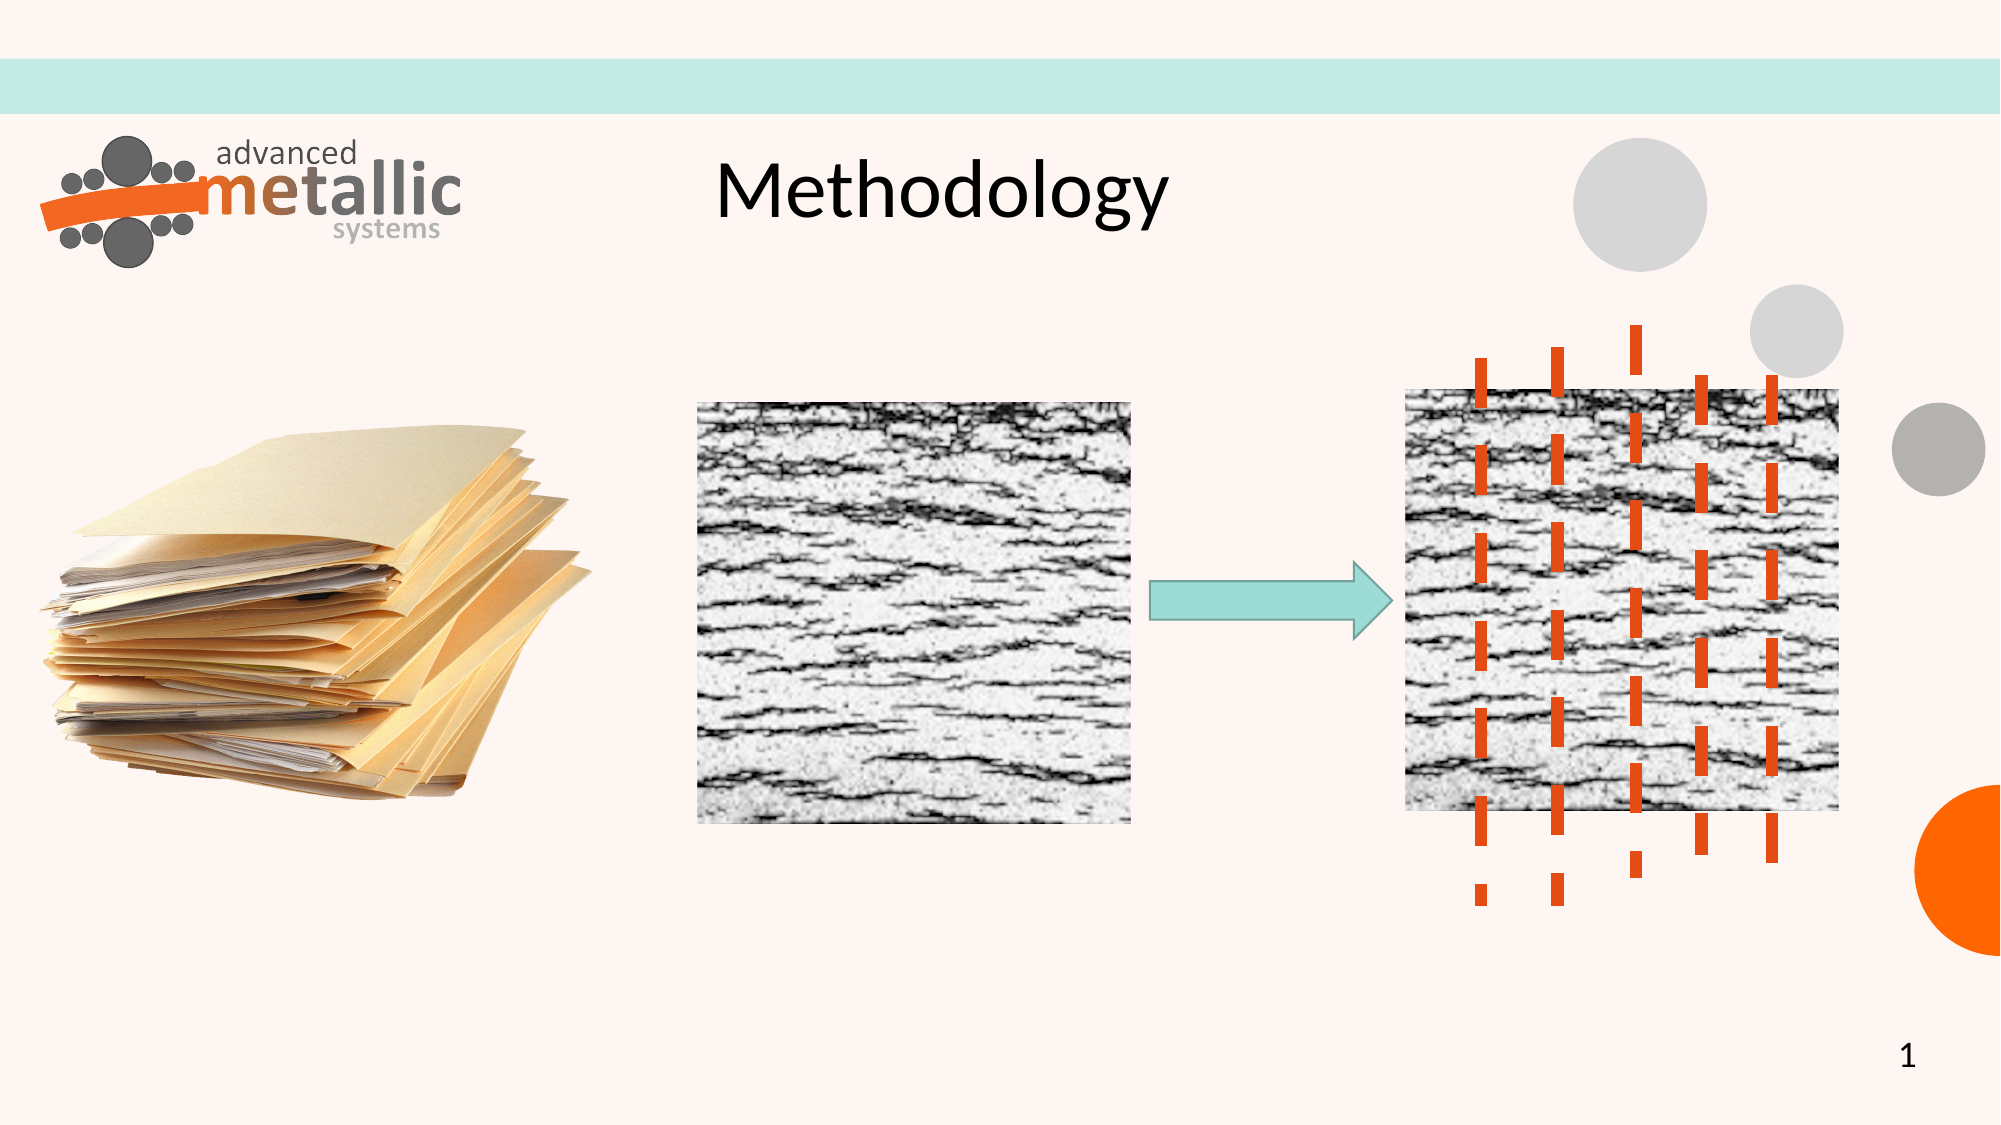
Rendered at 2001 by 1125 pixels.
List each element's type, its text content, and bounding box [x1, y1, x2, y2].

picture [26, 414, 602, 811]
picture [1405, 389, 1481, 811]
picture [39, 135, 461, 269]
picture [1636, 389, 1701, 811]
picture [697, 402, 1131, 824]
picture [1772, 389, 1839, 811]
text_box Methodology [700, 126, 1186, 242]
text_box 1 [1883, 1022, 1932, 1083]
picture [1482, 389, 1557, 811]
text_box [1148, 559, 1394, 642]
picture [1702, 389, 1771, 811]
picture [1558, 389, 1635, 811]
